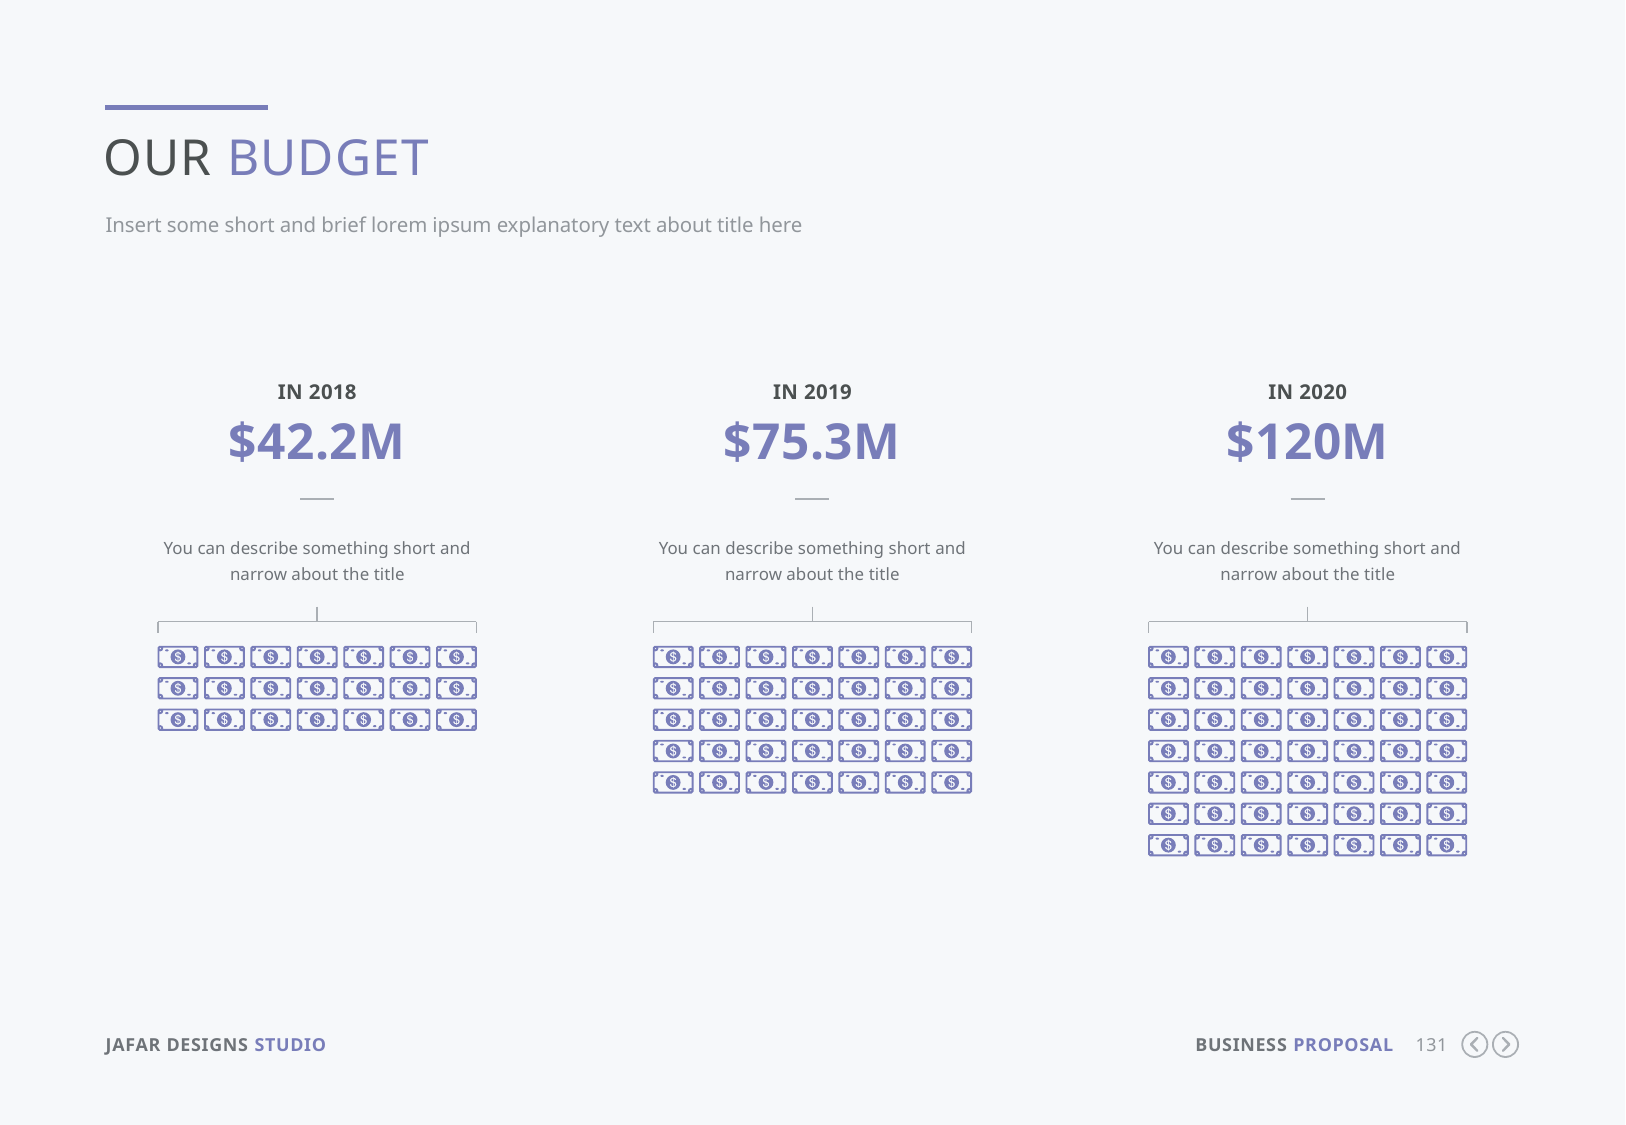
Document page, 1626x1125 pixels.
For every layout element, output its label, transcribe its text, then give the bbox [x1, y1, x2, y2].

list Insert some short and brief lorem ipsum explanatory text about title here [105, 209, 1519, 241]
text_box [158, 606, 477, 633]
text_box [157, 645, 477, 731]
text_box In 2018 [158, 379, 477, 404]
text_box You can describe something short and narrow about the title [652, 531, 972, 585]
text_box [652, 645, 973, 794]
text_box In 2019 [653, 379, 972, 404]
text_box $42.2m [157, 409, 477, 470]
text_box $75.3m [652, 409, 972, 470]
text_box You can describe something short and narrow about the title [157, 531, 477, 585]
text_box $120m [1148, 409, 1468, 470]
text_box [1147, 645, 1468, 857]
text_box You can describe something short and narrow about the title [1148, 531, 1468, 585]
text_box In 2020 [1148, 379, 1467, 404]
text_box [653, 606, 972, 633]
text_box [1148, 606, 1467, 633]
list Our Budget [103, 125, 1518, 188]
